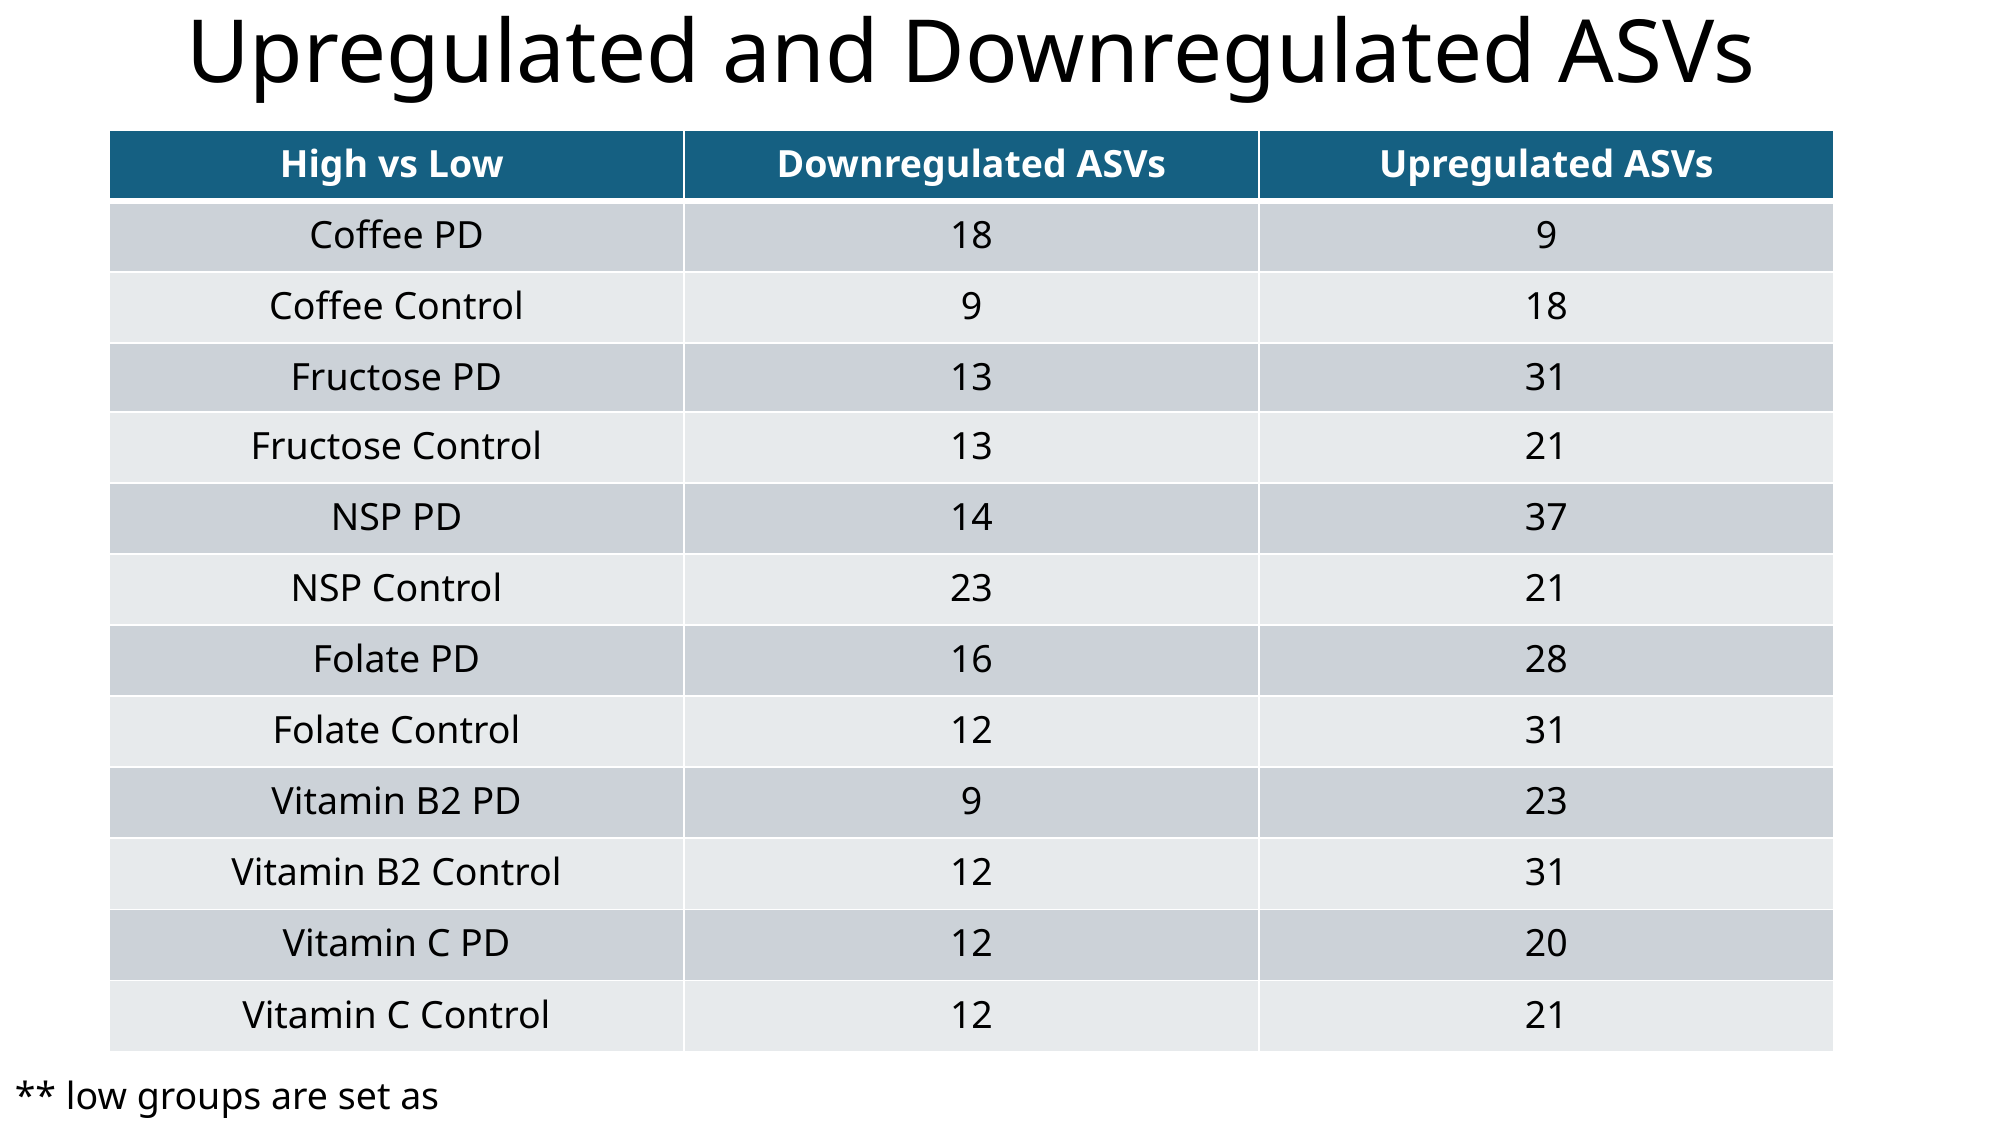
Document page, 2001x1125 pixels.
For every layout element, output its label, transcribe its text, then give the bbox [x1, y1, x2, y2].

title Upregulated and Downregulated ASVs [109, 0, 1835, 110]
text_box ** low groups are set as reference [0, 1064, 585, 1125]
table_cell 23 [1260, 768, 1833, 837]
table_cell 14 [685, 484, 1258, 553]
table_cell 18 [1260, 273, 1833, 342]
table_cell 23 [685, 555, 1258, 624]
table_header Downregulated ASVs [685, 131, 1258, 198]
table_cell 37 [1260, 484, 1833, 553]
table_cell Vitamin C Control [110, 981, 683, 1051]
table_cell 31 [1260, 697, 1833, 766]
table_cell 12 [685, 981, 1258, 1051]
table_cell 21 [1260, 413, 1833, 482]
table_cell Coffee PD [110, 204, 683, 271]
table_header Upregulated ASVs [1260, 131, 1833, 198]
table_cell 9 [685, 273, 1258, 342]
table_header High vs Low [110, 131, 683, 198]
table_cell 12 [685, 910, 1258, 980]
table_cell Folate PD [110, 626, 683, 695]
table_cell 31 [1260, 344, 1833, 411]
table_cell 9 [685, 768, 1258, 837]
table_cell 21 [1260, 981, 1833, 1051]
table_cell 21 [1260, 555, 1833, 624]
table_cell 13 [685, 344, 1258, 411]
table_cell Vitamin B2 PD [110, 768, 683, 837]
table_cell 31 [1260, 839, 1833, 909]
table_cell 16 [685, 626, 1258, 695]
table_cell 28 [1260, 626, 1833, 695]
table_cell 12 [685, 839, 1258, 909]
table_cell 12 [685, 697, 1258, 766]
table_cell 13 [685, 413, 1258, 482]
table_cell NSP PD [110, 484, 683, 553]
table_cell 9 [1260, 204, 1833, 271]
table_cell Fructose PD [110, 344, 683, 411]
table_cell NSP Control [110, 555, 683, 624]
table_cell 20 [1260, 910, 1833, 980]
table_cell Vitamin C PD [110, 910, 683, 980]
table_cell Vitamin B2 Control [110, 839, 683, 909]
table_cell Fructose Control [110, 413, 683, 482]
table_cell Folate Control [110, 697, 683, 766]
table_cell 18 [685, 204, 1258, 271]
table_cell Coffee Control [110, 273, 683, 342]
